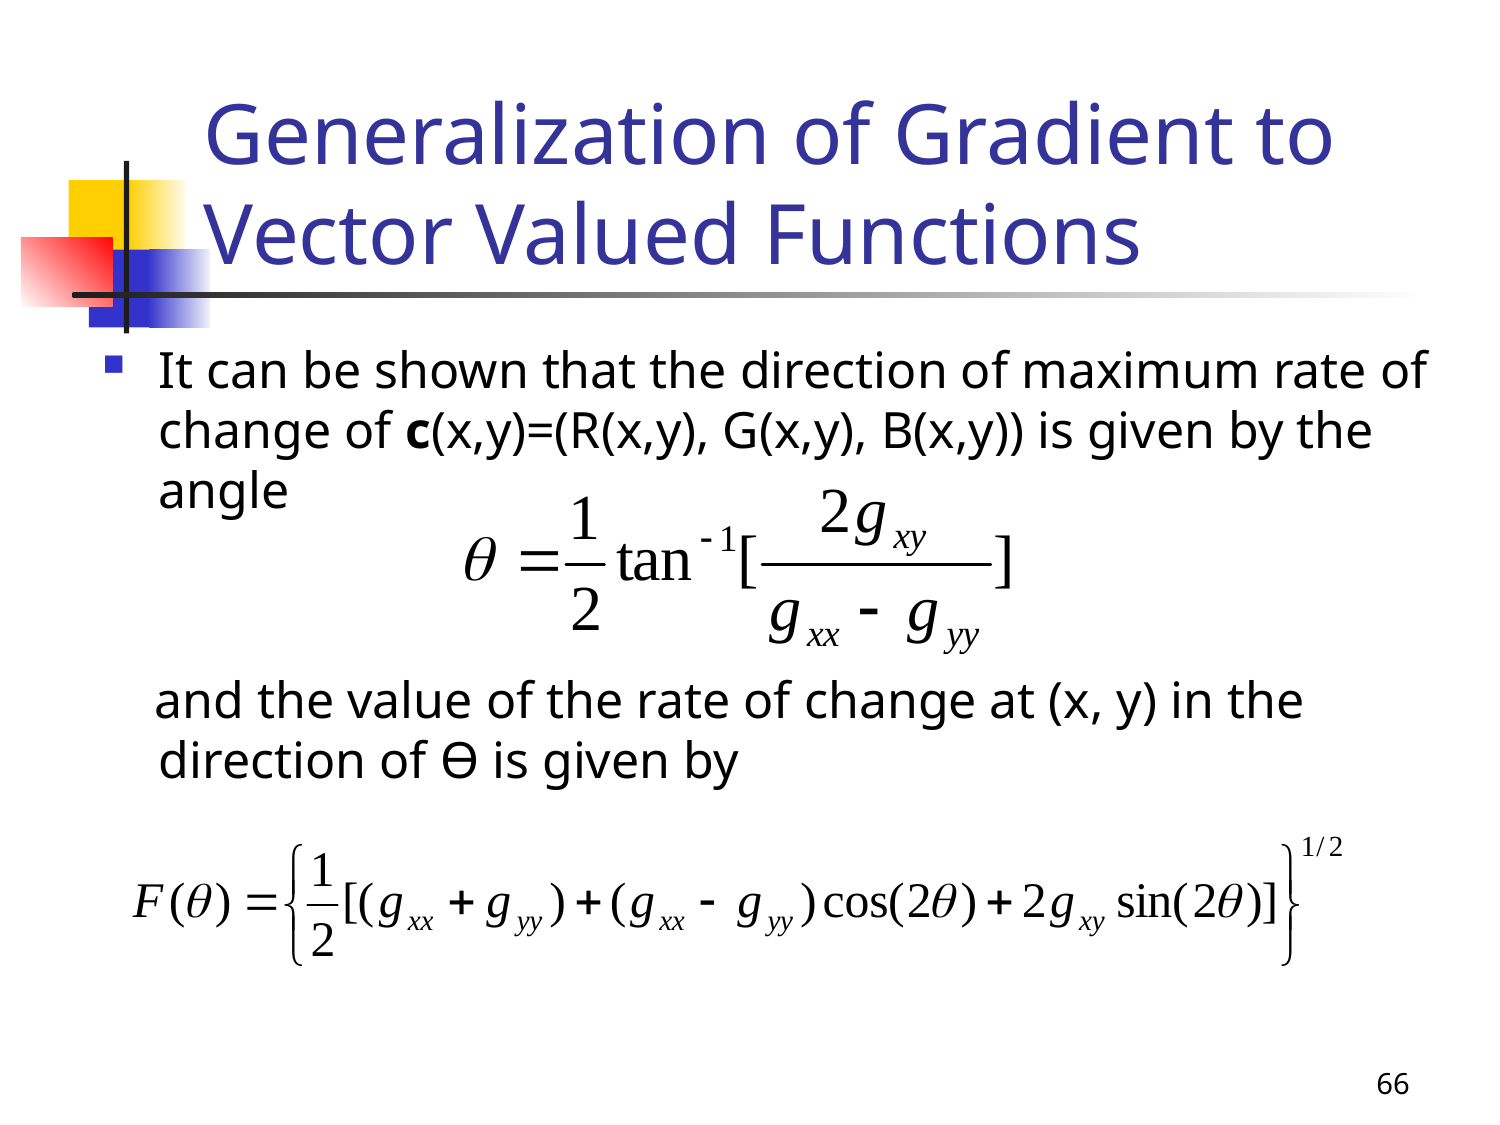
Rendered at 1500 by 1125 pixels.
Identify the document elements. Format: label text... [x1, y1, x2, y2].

slide_number 66 [1112, 1037, 1425, 1113]
title Generalization of Gradient to Vector Valued Functions [188, 101, 1468, 289]
list It can be shown that the direction of maximum rate of change of c(x,y)=(R(x,y), G(x,y), B(x,y)) is given by the angle and the value of the rate of change at (x, y) in the direction of Ө is given by [87, 331, 1469, 1006]
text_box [454, 467, 1022, 667]
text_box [123, 822, 1353, 977]
